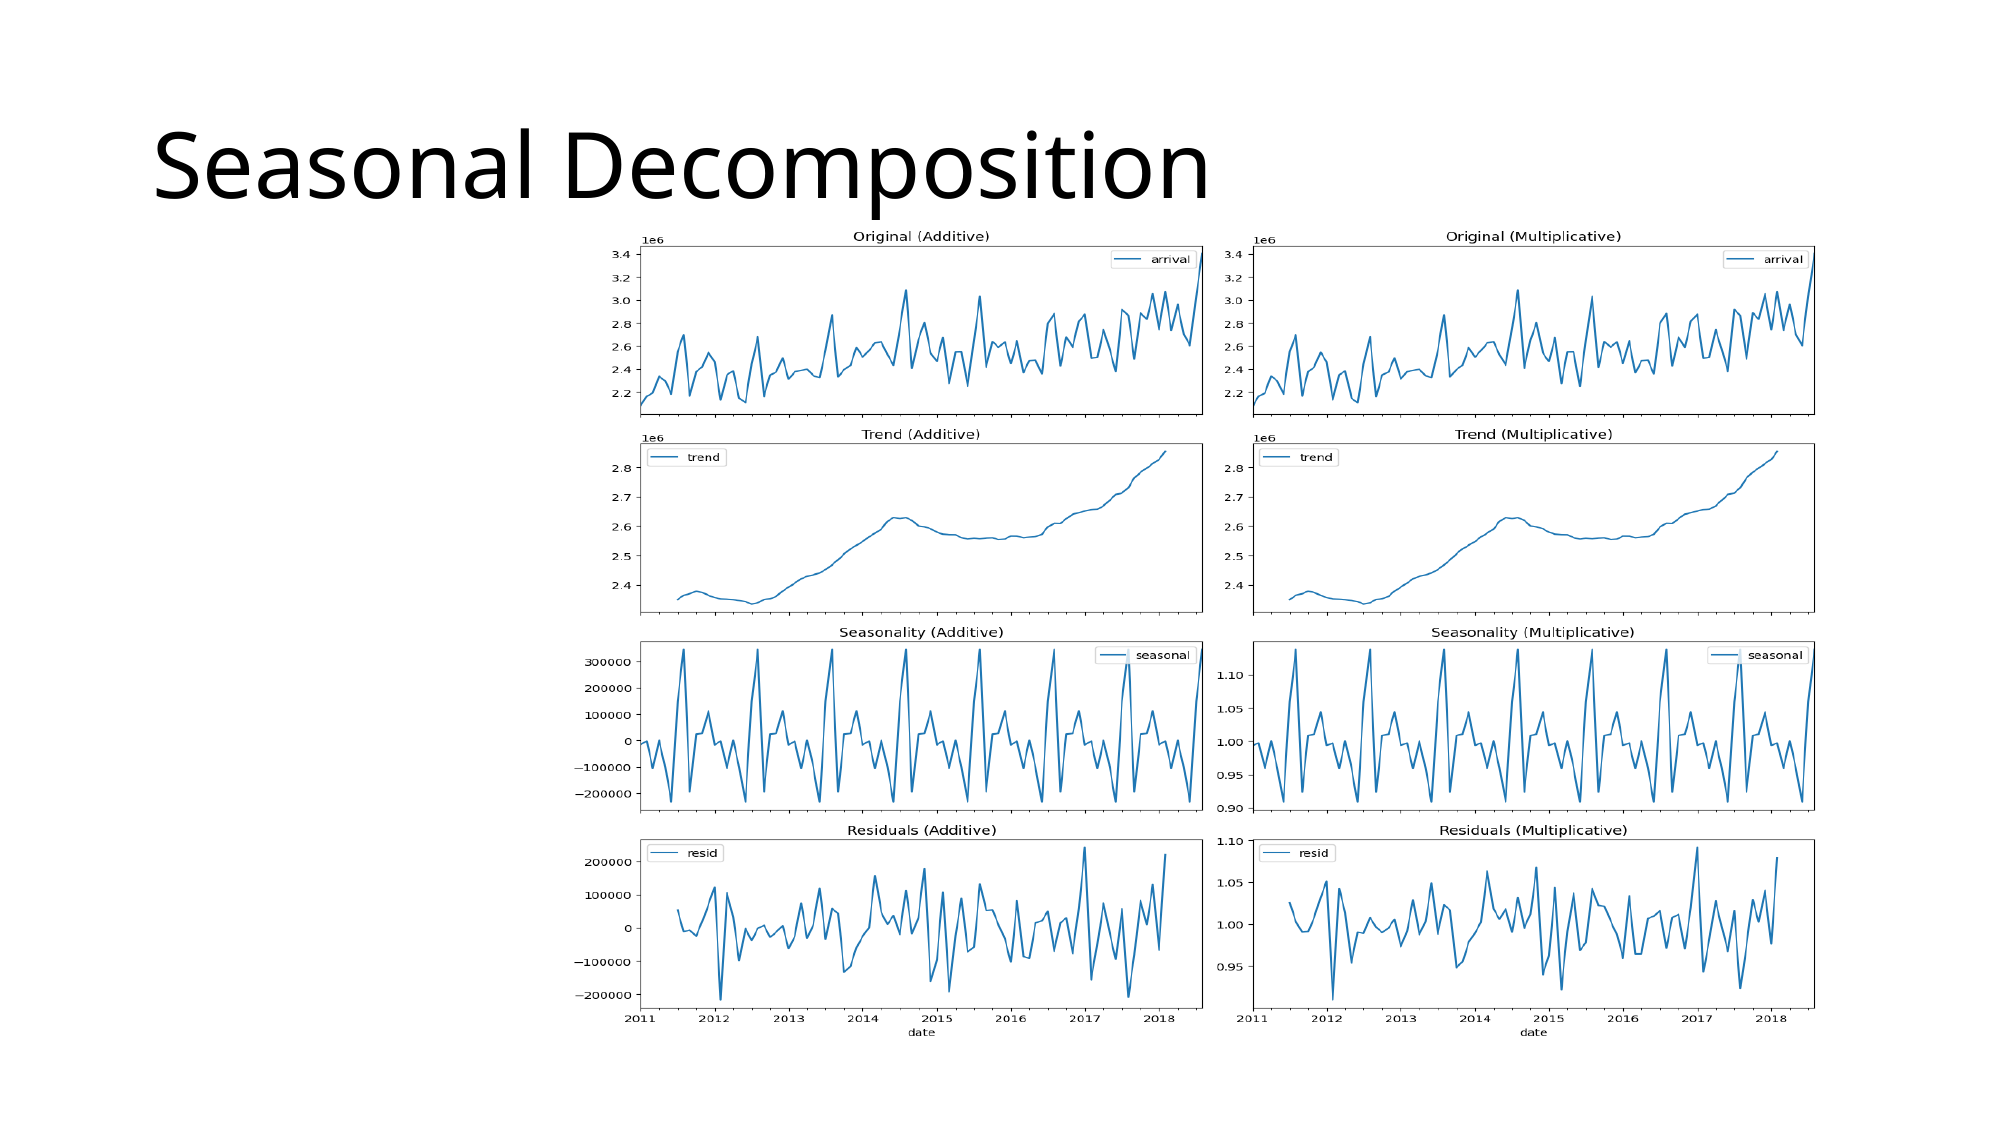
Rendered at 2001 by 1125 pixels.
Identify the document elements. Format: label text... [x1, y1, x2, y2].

picture [564, 224, 1823, 1044]
title Seasonal Decomposition [137, 59, 1863, 278]
